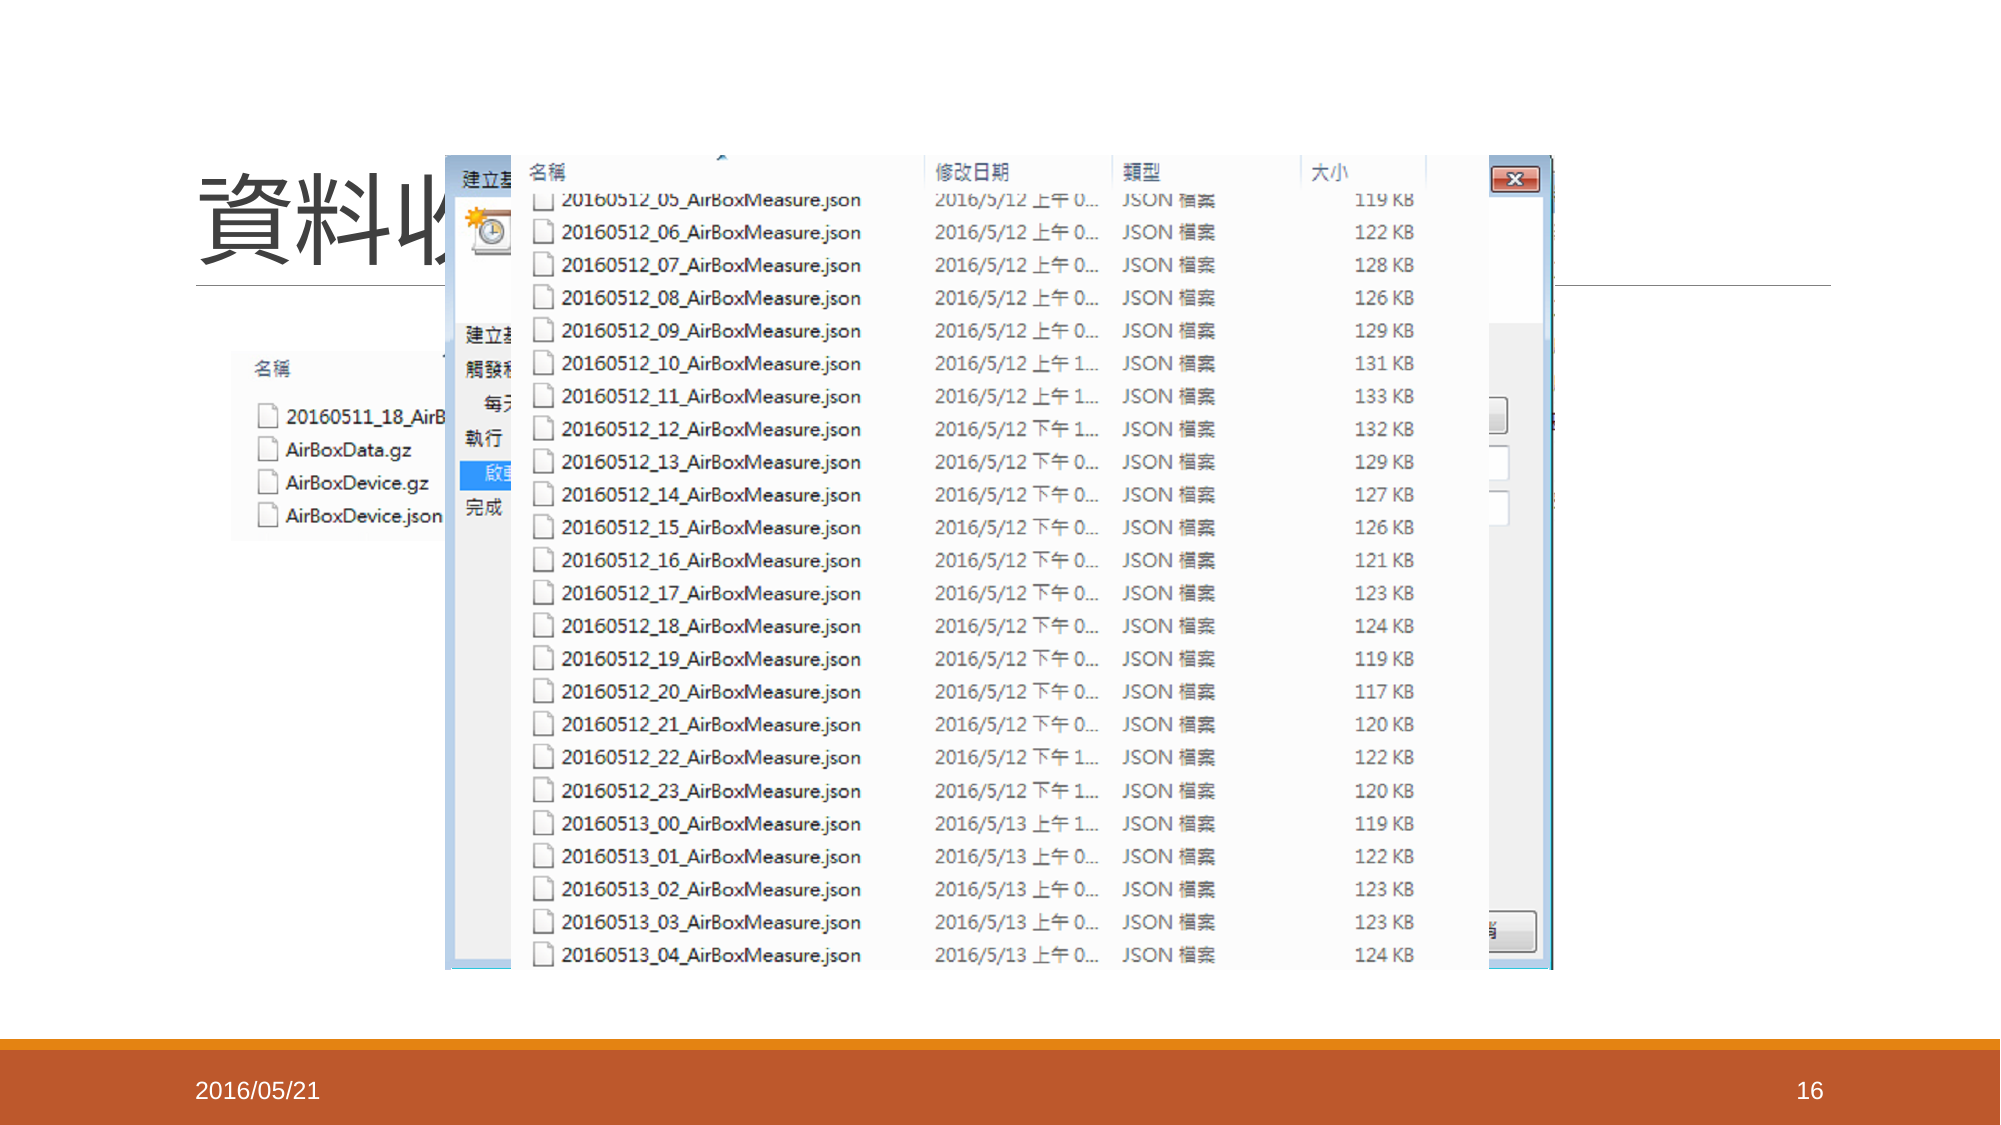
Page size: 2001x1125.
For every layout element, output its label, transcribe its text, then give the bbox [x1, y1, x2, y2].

slide_number 16 [1624, 1059, 1840, 1120]
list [231, 350, 441, 542]
picture [444, 154, 1556, 971]
title 資料收集自動化 [180, 47, 1830, 285]
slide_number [180, 1059, 586, 1120]
